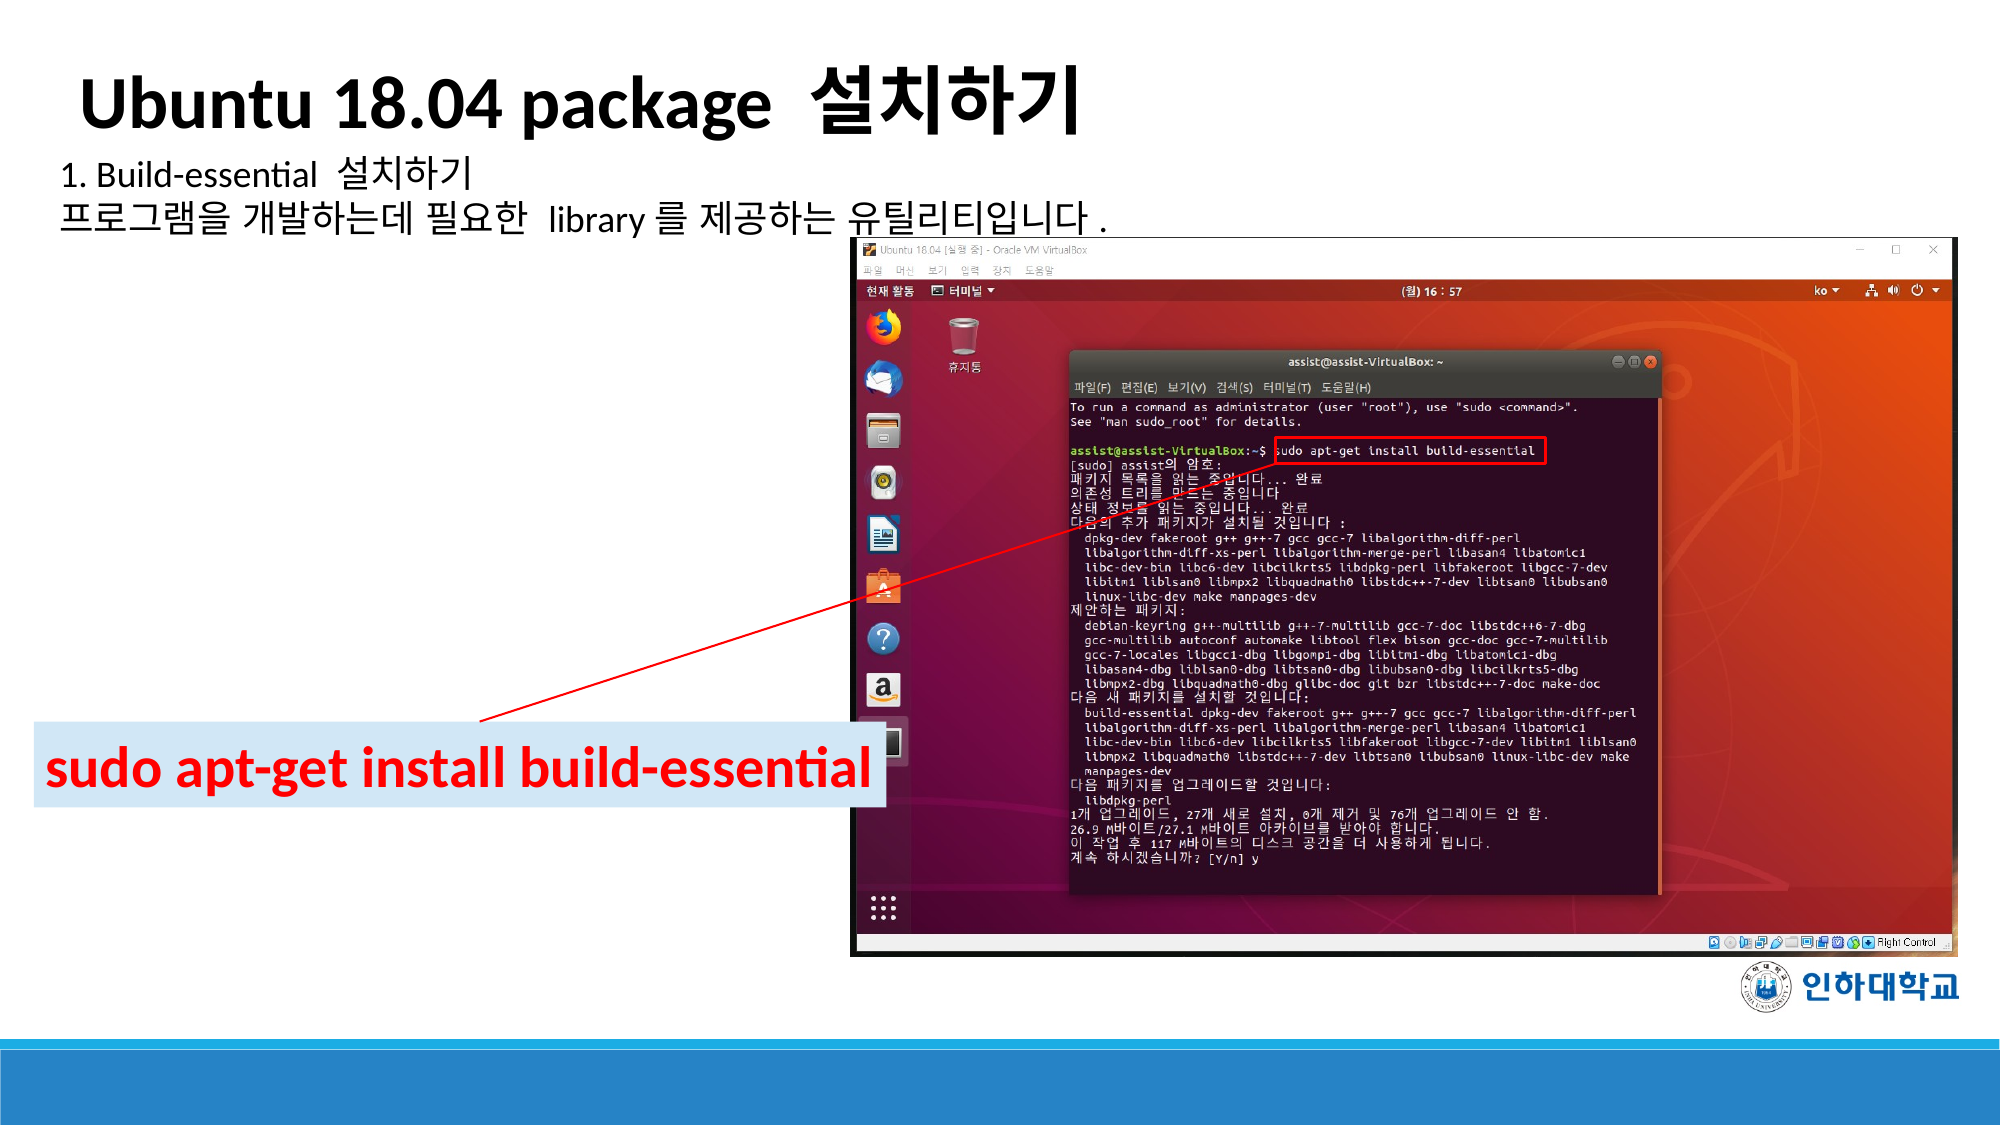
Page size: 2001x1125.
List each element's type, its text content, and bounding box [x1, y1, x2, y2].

text_box 1. Build-essential 설치하기 프로그램을 개발하는데 필요한 library를 제공하는 유틸리티입니다. [44, 143, 1915, 248]
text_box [479, 463, 1277, 723]
picture [849, 237, 1968, 1035]
text_box Ubuntu 18.04 package 설치하기 [64, 45, 1869, 143]
text_box sudo apt-get install build-essential [17, 721, 846, 807]
